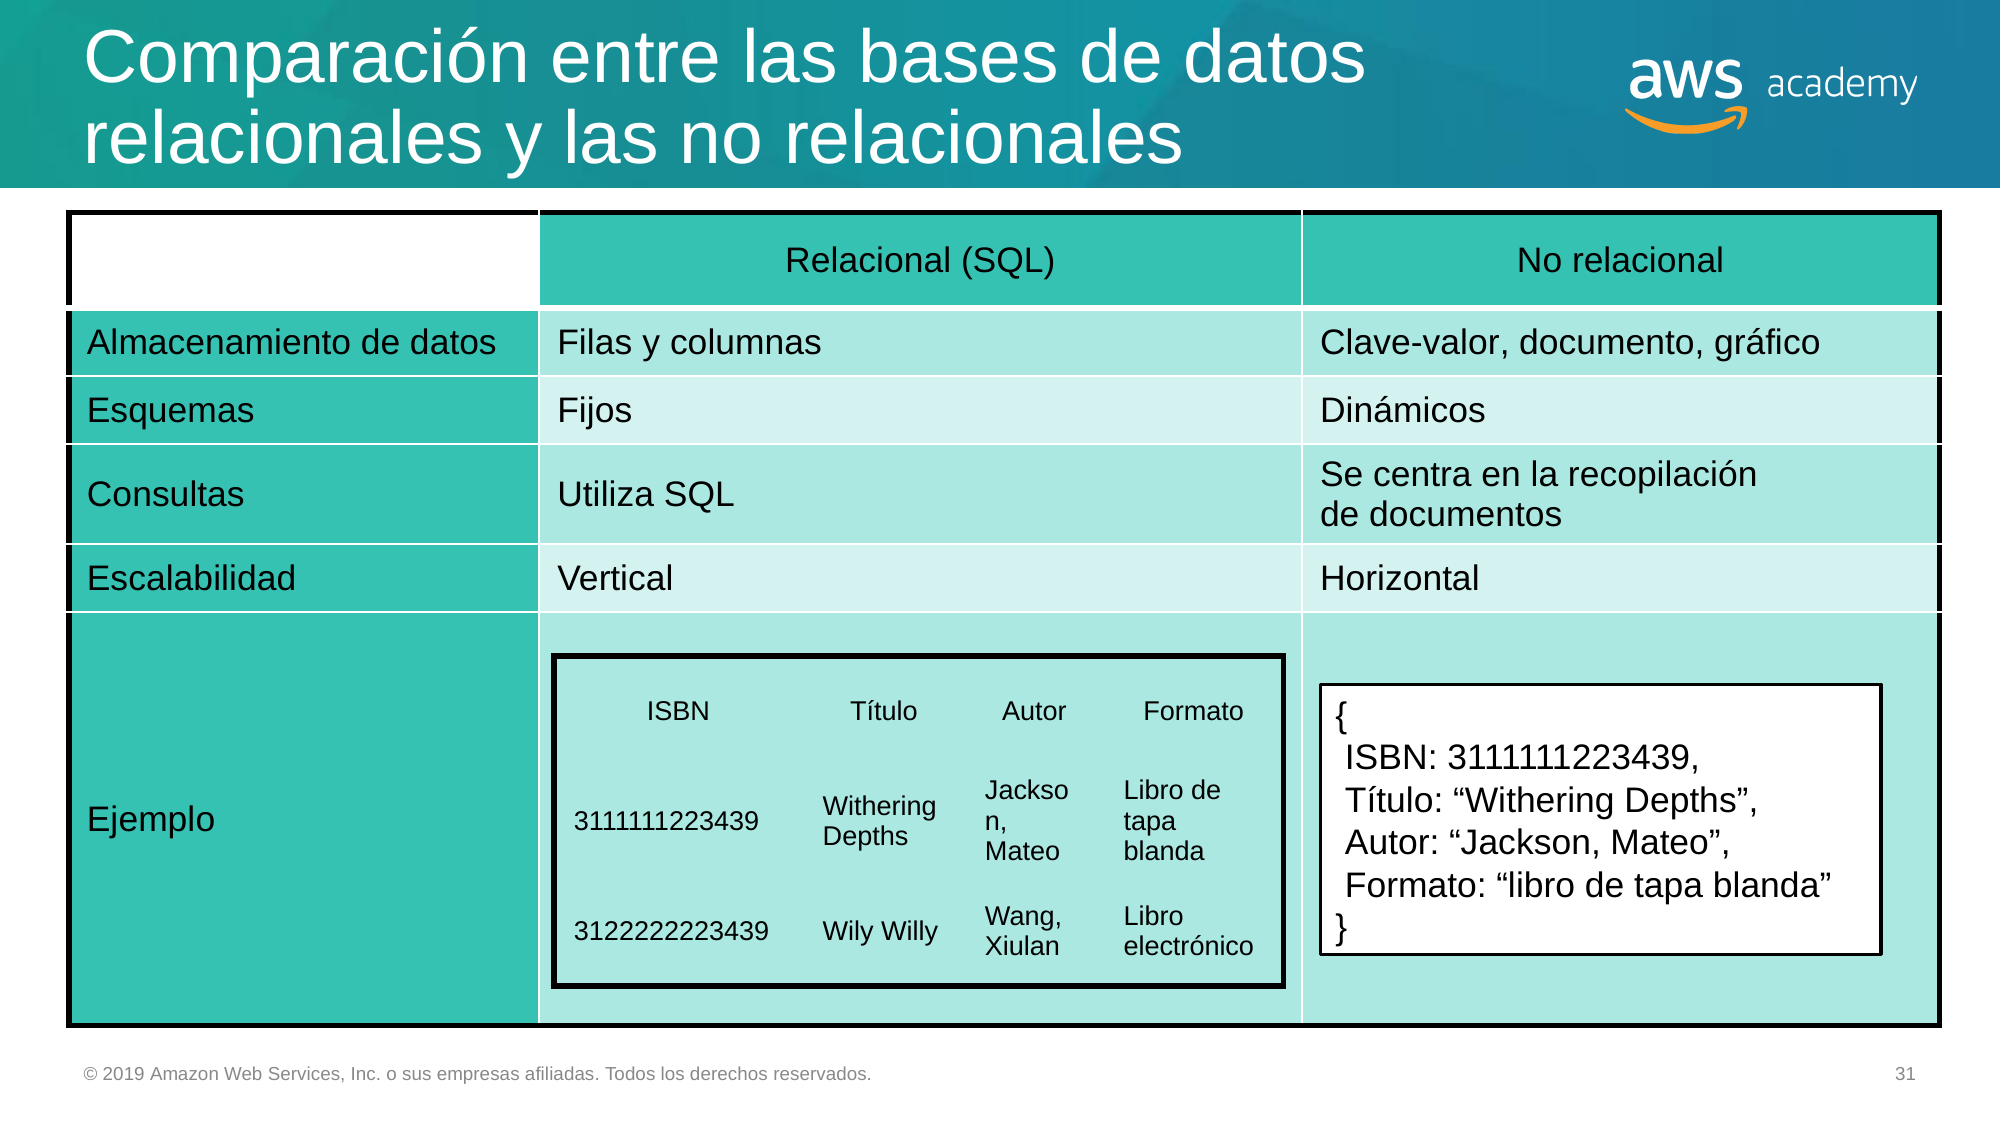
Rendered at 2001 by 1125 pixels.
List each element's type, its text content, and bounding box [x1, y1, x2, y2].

table_cell [540, 613, 1301, 1023]
table_cell Clave-valor, documento, gráfico [1303, 311, 1937, 375]
table_cell Se centra en la recopilación de documentos [1303, 445, 1937, 543]
table_header No relacional [1303, 215, 1937, 305]
table_header Autor [965, 659, 1104, 765]
table_cell Utiliza SQL [540, 445, 1301, 543]
picture [0, 0, 2000, 188]
footer © 2019 Amazon Web Services, Inc. o sus empresas afiliadas. Todos los derechos reservados. [68, 1042, 913, 1103]
table_cell Wily Willy [803, 876, 965, 983]
text_box { ISBN: 3111111223439, Título: “Withering Depths”, Autor: “Jackson, Mateo”, Formato: “libro de tapa blanda” } [1320, 684, 1881, 955]
table_cell Withering Depths [803, 765, 965, 876]
table_header Formato [1104, 659, 1281, 765]
table_header Título [803, 659, 965, 765]
table_cell Jackson, Mateo [965, 765, 1104, 876]
table_cell Escalabilidad [72, 545, 538, 611]
table_cell Fijos [540, 377, 1301, 443]
title Comparación entre las bases de datos relacionales y las no relacionales [68, 59, 1551, 138]
table_cell Wang, Xiulan [965, 876, 1104, 983]
table_cell Filas y columnas [540, 311, 1301, 375]
table_cell Esquemas [72, 377, 538, 443]
table_cell Almacenamiento de datos [72, 311, 538, 375]
table_cell Libro de tapa blanda [1104, 765, 1281, 876]
table_cell Dinámicos [1303, 377, 1937, 443]
table_cell Horizontal [1303, 545, 1937, 611]
table_cell Consultas [72, 445, 538, 543]
table_cell Libro electrónico [1104, 876, 1281, 983]
table_cell Ejemplo [72, 613, 538, 1023]
table_header [72, 215, 538, 305]
table_header ISBN [557, 659, 803, 765]
table_header Relacional (SQL) [540, 215, 1301, 305]
table_cell Vertical [540, 545, 1301, 611]
table_cell 3122222223439 [557, 876, 803, 983]
table_cell [1303, 613, 1937, 1023]
slide_number ‹#› [1481, 1042, 1932, 1103]
table_cell 3111111223439 [557, 765, 803, 876]
